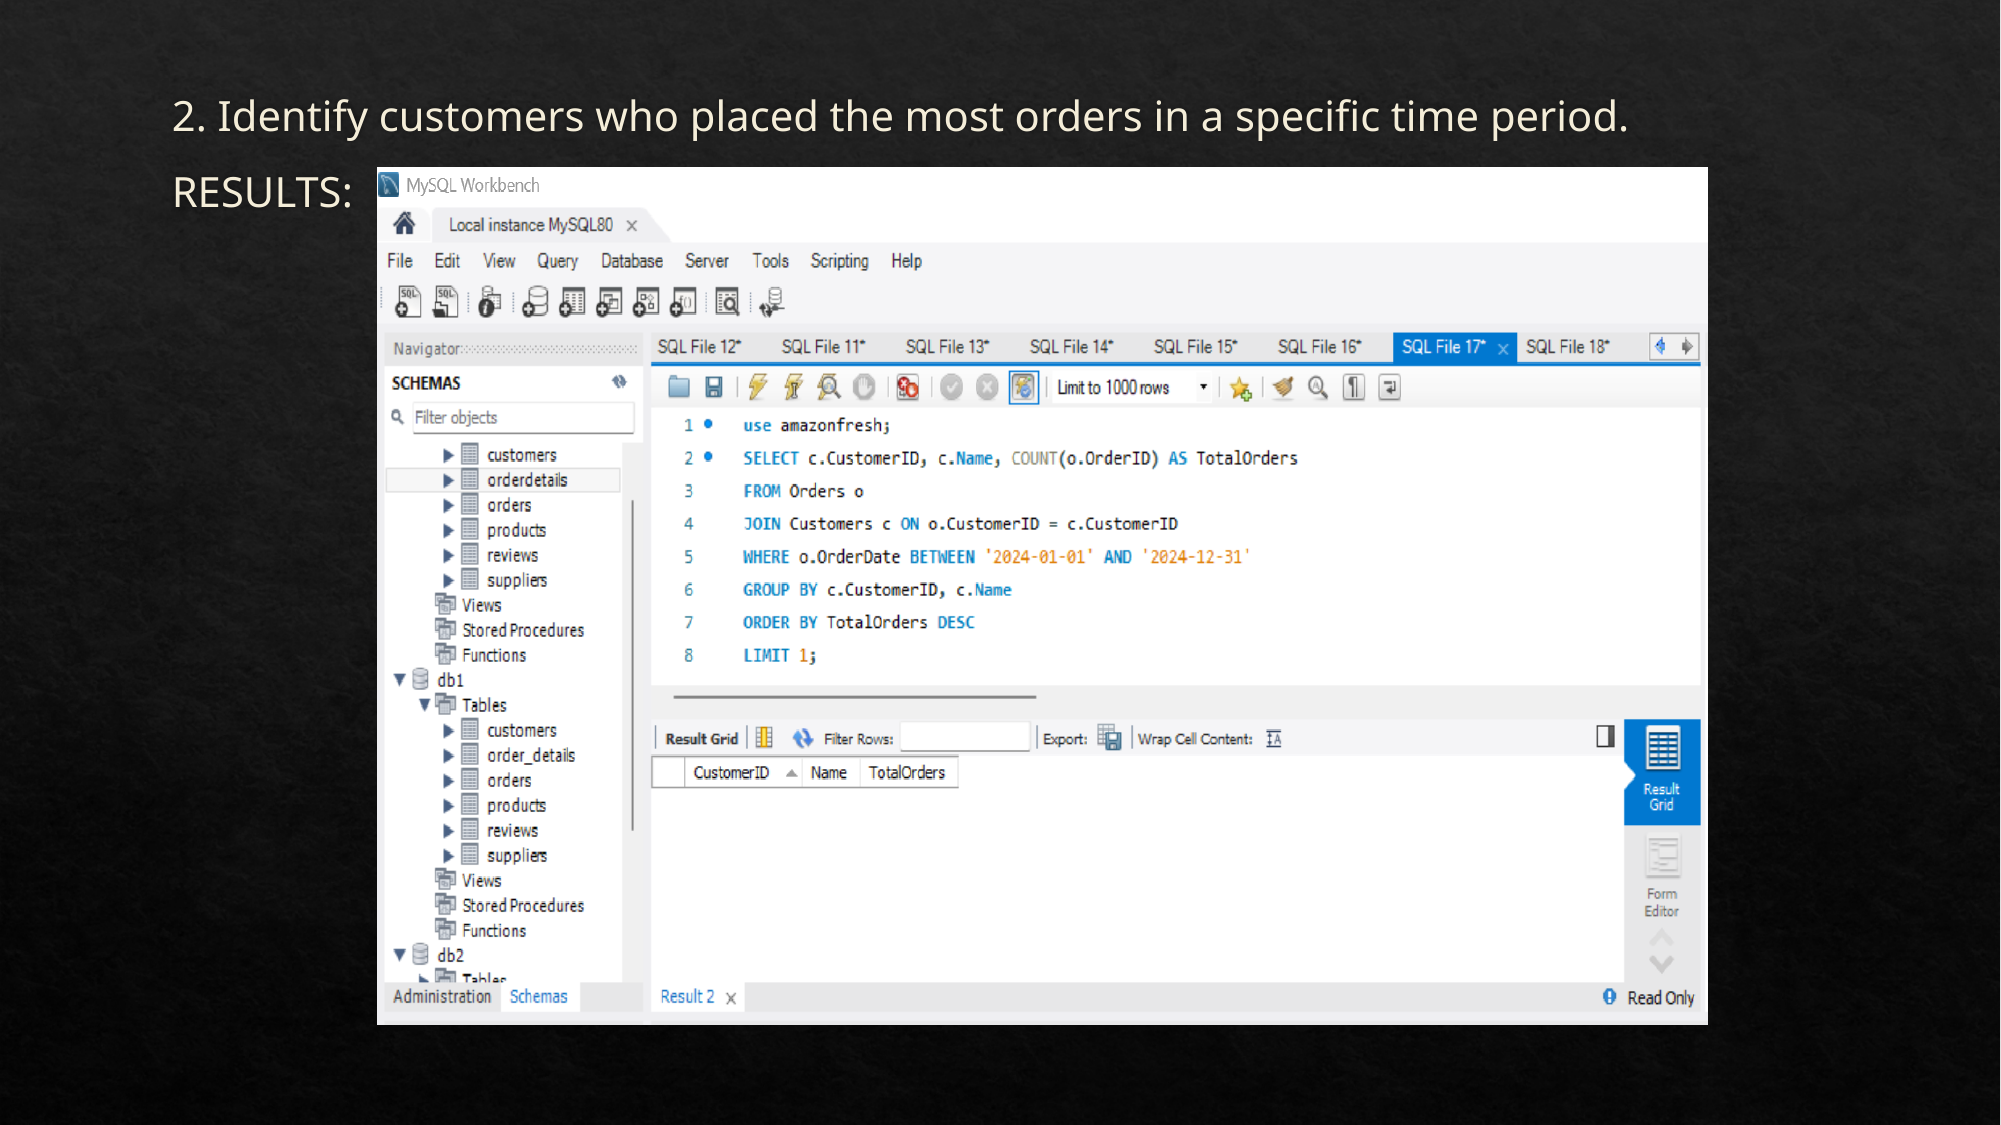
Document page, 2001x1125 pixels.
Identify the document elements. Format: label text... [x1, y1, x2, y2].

picture [0, 0, 2001, 1125]
list 2. Identify customers who placed the most orders in a specific time period. RESULTS: [150, 77, 1850, 1091]
